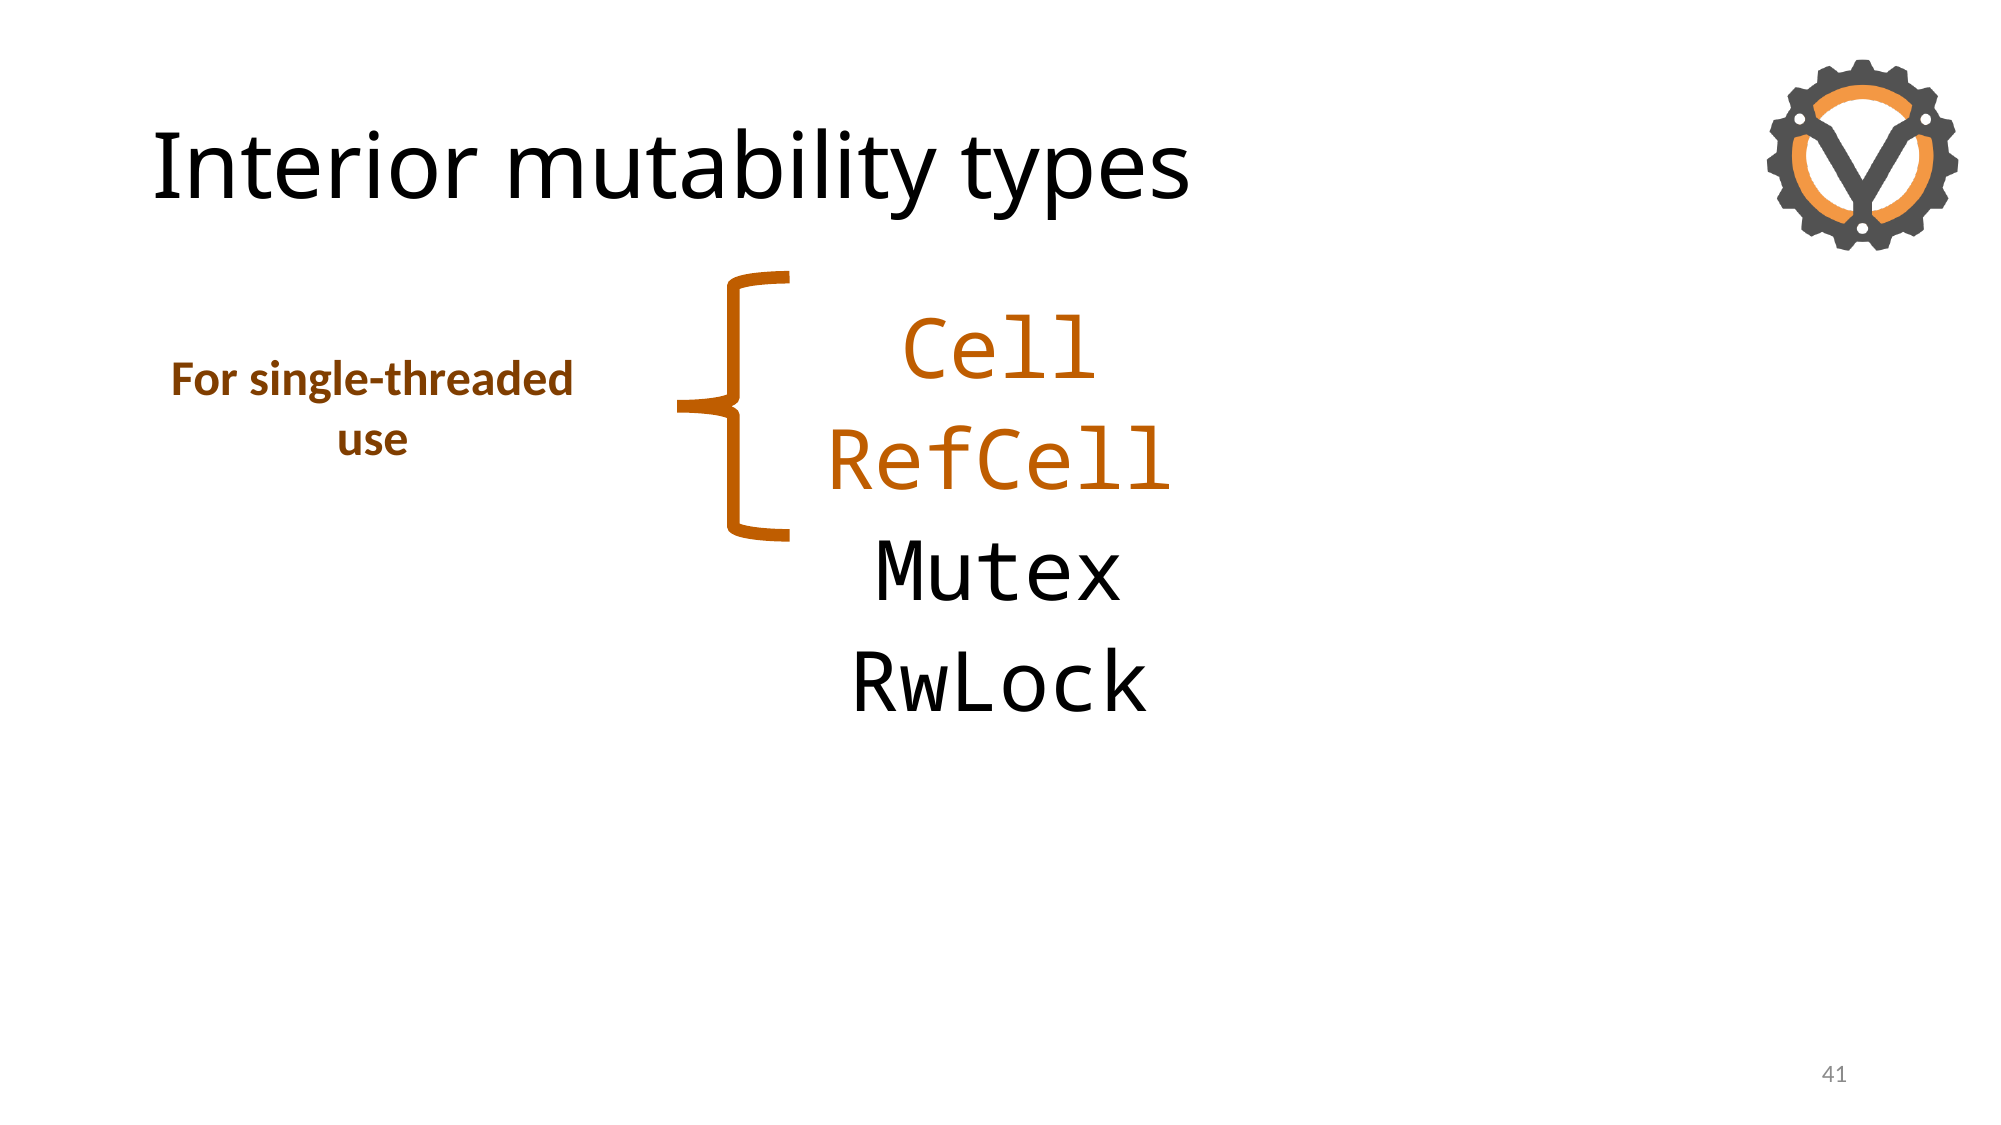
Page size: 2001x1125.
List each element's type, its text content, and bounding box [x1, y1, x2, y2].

text_box [677, 276, 790, 536]
text_box For single-threaded use [137, 338, 609, 473]
list Cell RefCell Mutex RwLock [137, 299, 1863, 1014]
slide_number 41 [1412, 1042, 1863, 1103]
title Interior mutability types [137, 59, 1751, 278]
picture [1766, 59, 1959, 252]
